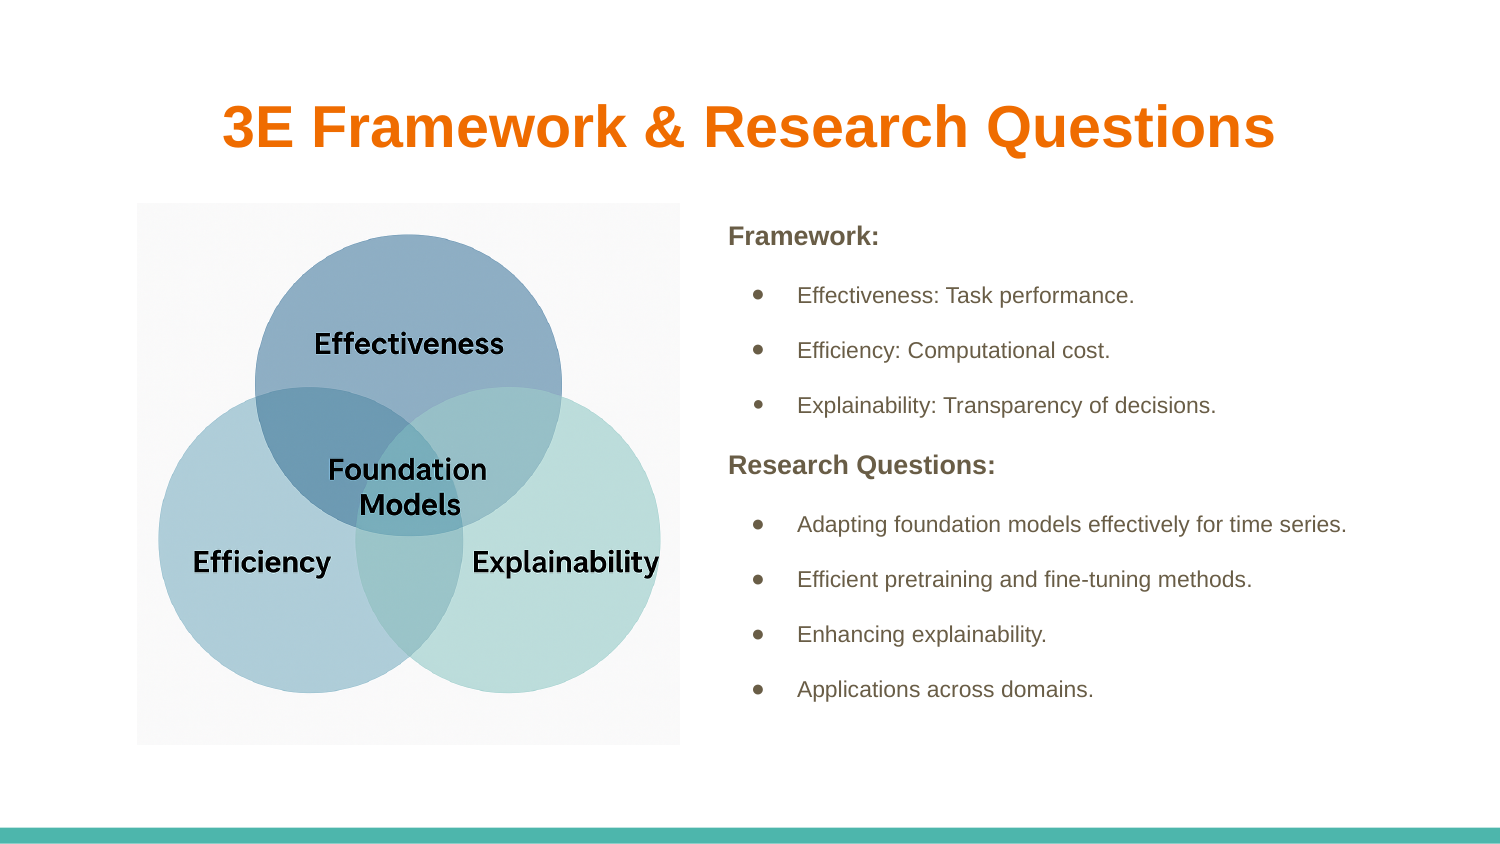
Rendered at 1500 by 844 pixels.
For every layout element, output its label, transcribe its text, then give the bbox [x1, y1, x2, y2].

title 3E Framework & Research Questions [51, 72, 1449, 189]
picture [137, 202, 680, 746]
list Framework: Effectiveness: Task performance. Efficiency: Computational cost. Explainability: Transparency of decisions. Research Questions: Adapting foundation models effectively for time series. Efficient pretraining and fine-tuning methods. Enhancing explainability. Applications across domains. [713, 203, 1414, 745]
